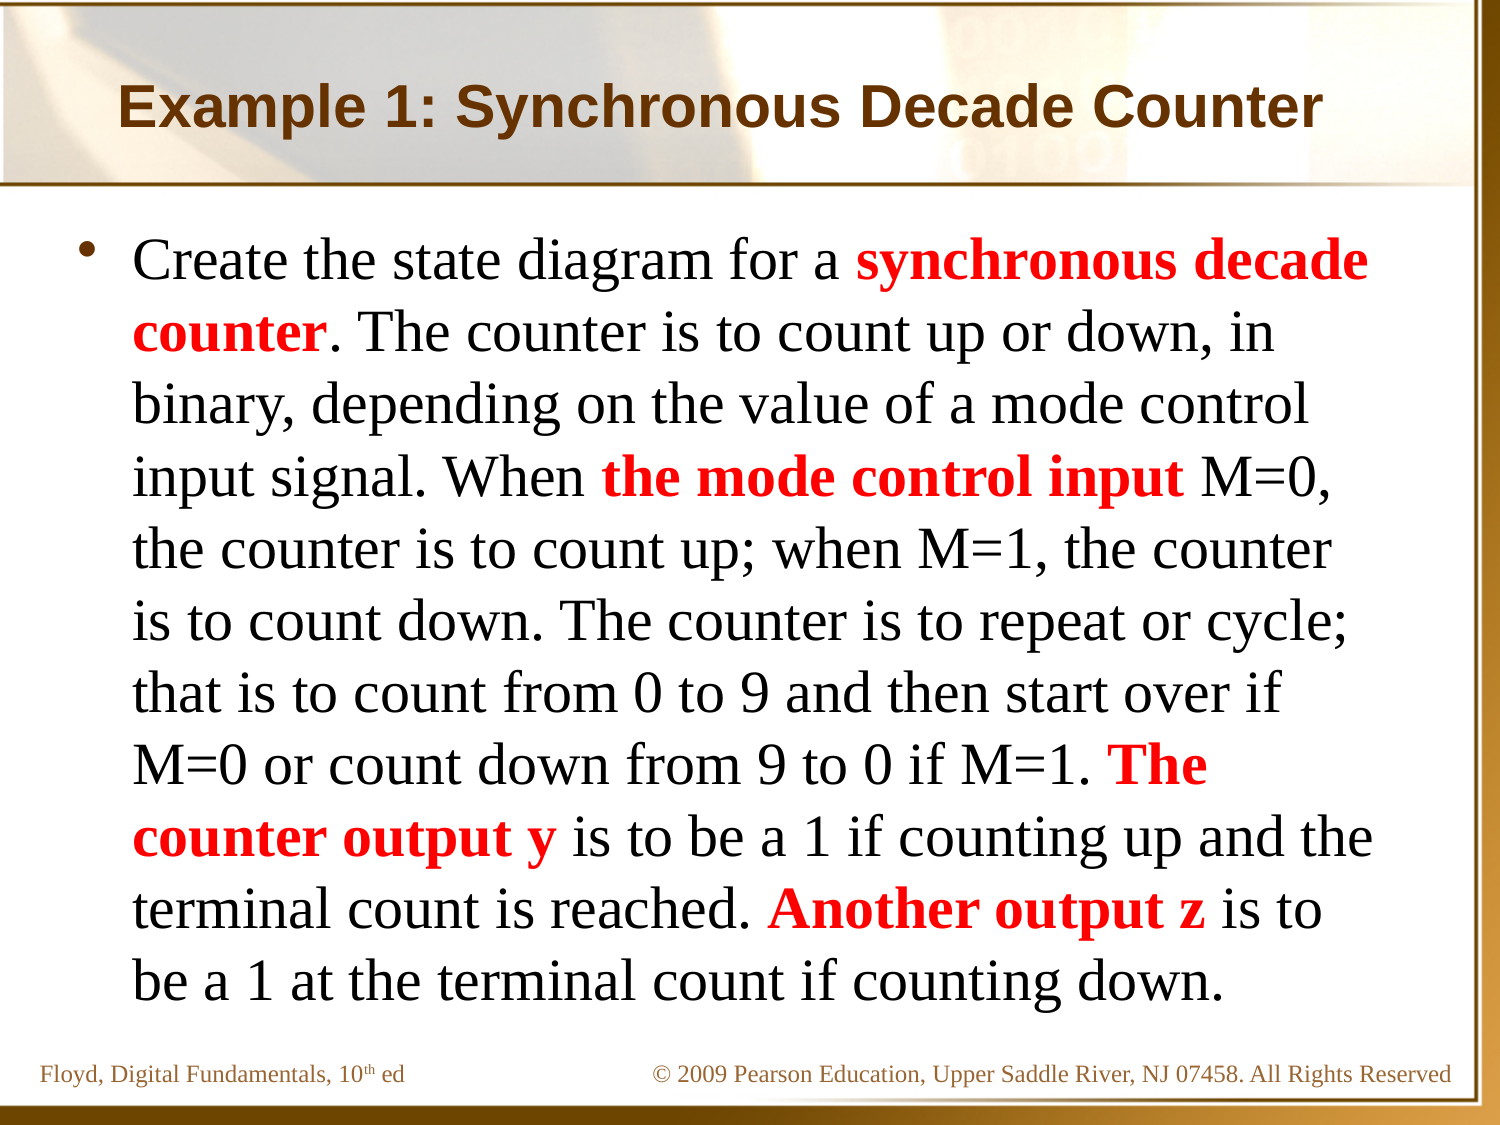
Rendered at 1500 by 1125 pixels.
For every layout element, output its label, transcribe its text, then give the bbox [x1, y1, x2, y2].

picture [0, 0, 1500, 1125]
list Create the state diagram for a synchronous decade counter. The counter is to count up or down, in binary, depending on the value of a mode control input signal. When the mode control input M=0, the counter is to count up; when M=1, the counter is to count down. The counter is to repeat or cycle; that is to count from 0 to 9 and then start over if M=0 or count down from 9 to 0 if M=1. The counter output y is to be a 1 if counting up and the terminal count is reached. Another output z is to be a 1 at the terminal count if counting down. [62, 212, 1400, 1038]
title Example 1: Synchronous Decade Counter [103, 59, 1397, 212]
